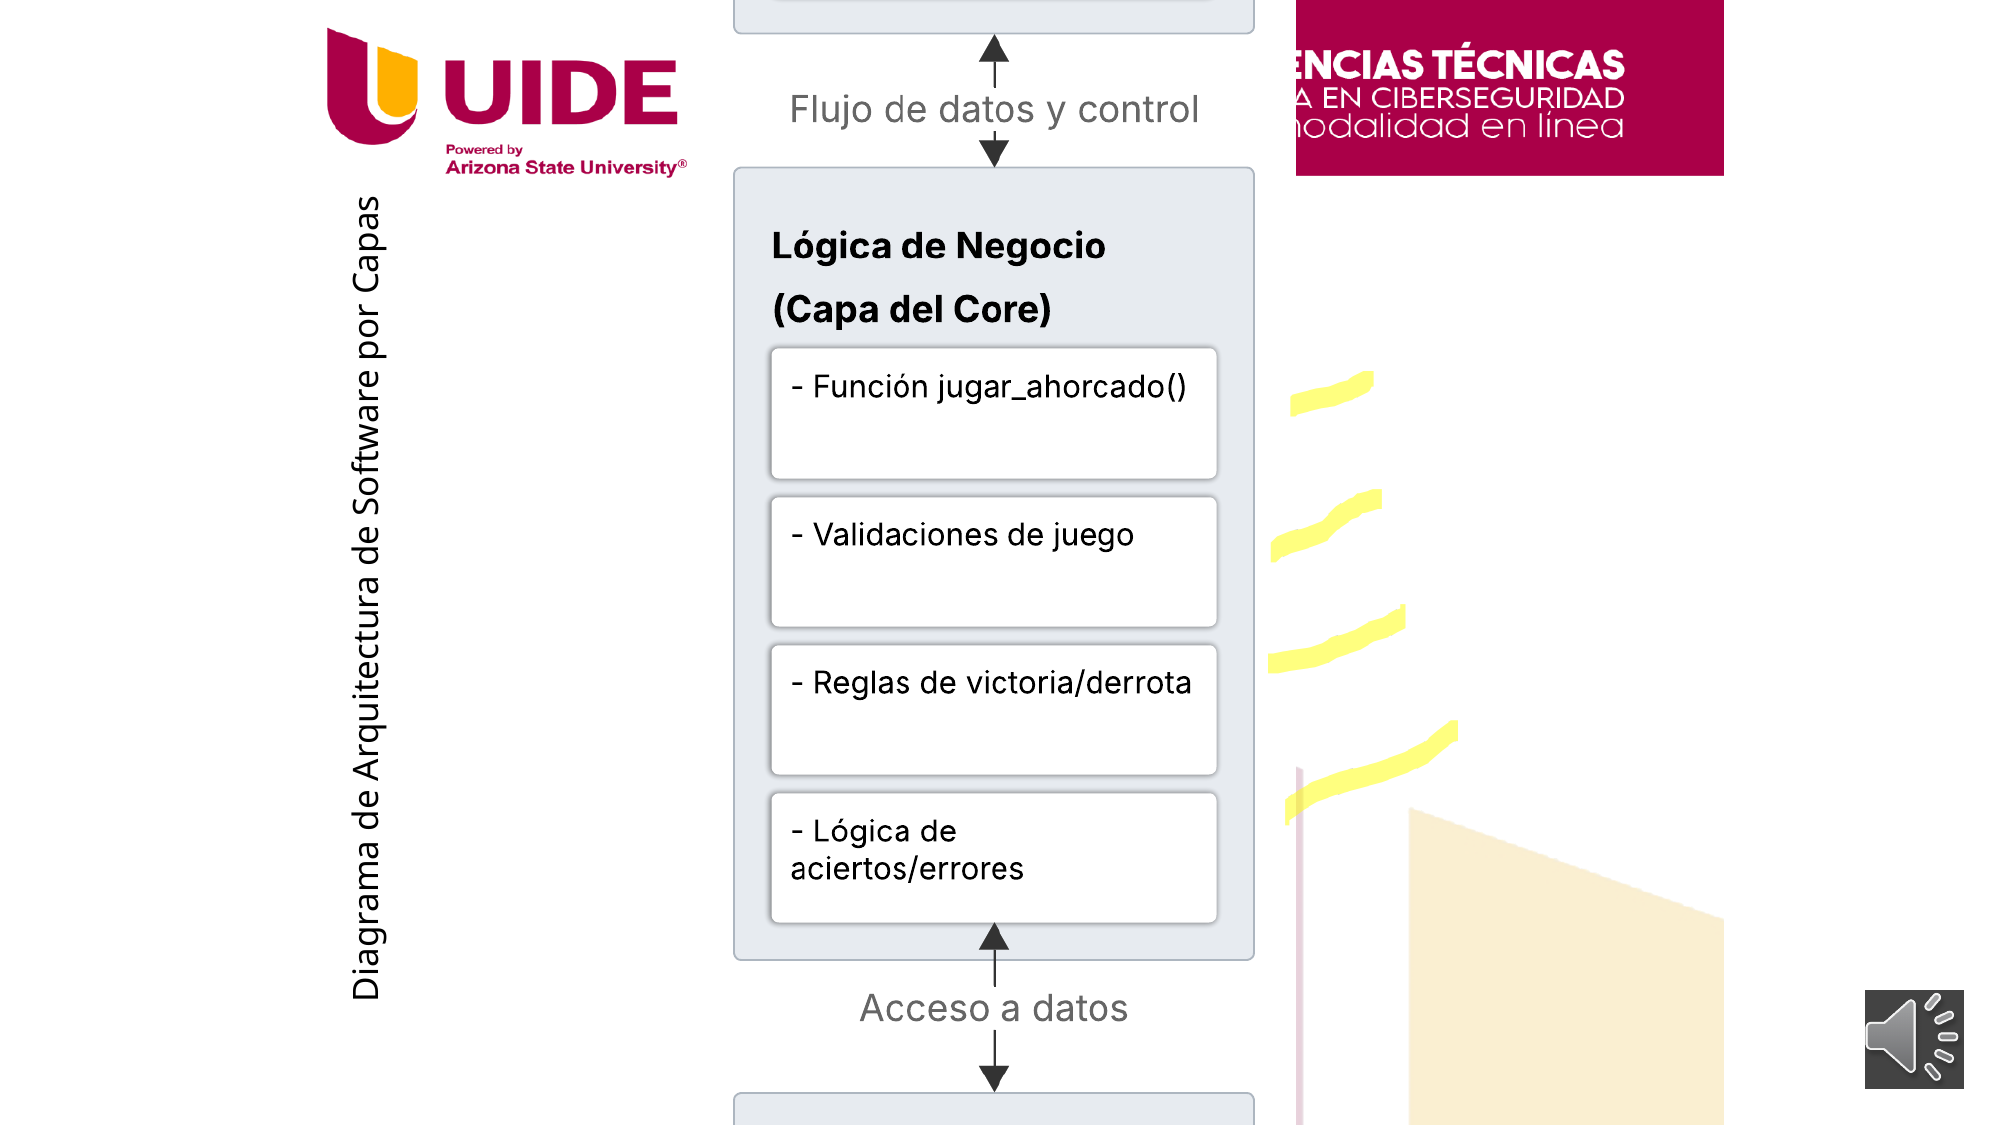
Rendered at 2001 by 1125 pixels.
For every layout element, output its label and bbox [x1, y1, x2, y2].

picture [1864, 989, 1965, 1090]
picture [95, 0, 1724, 1125]
